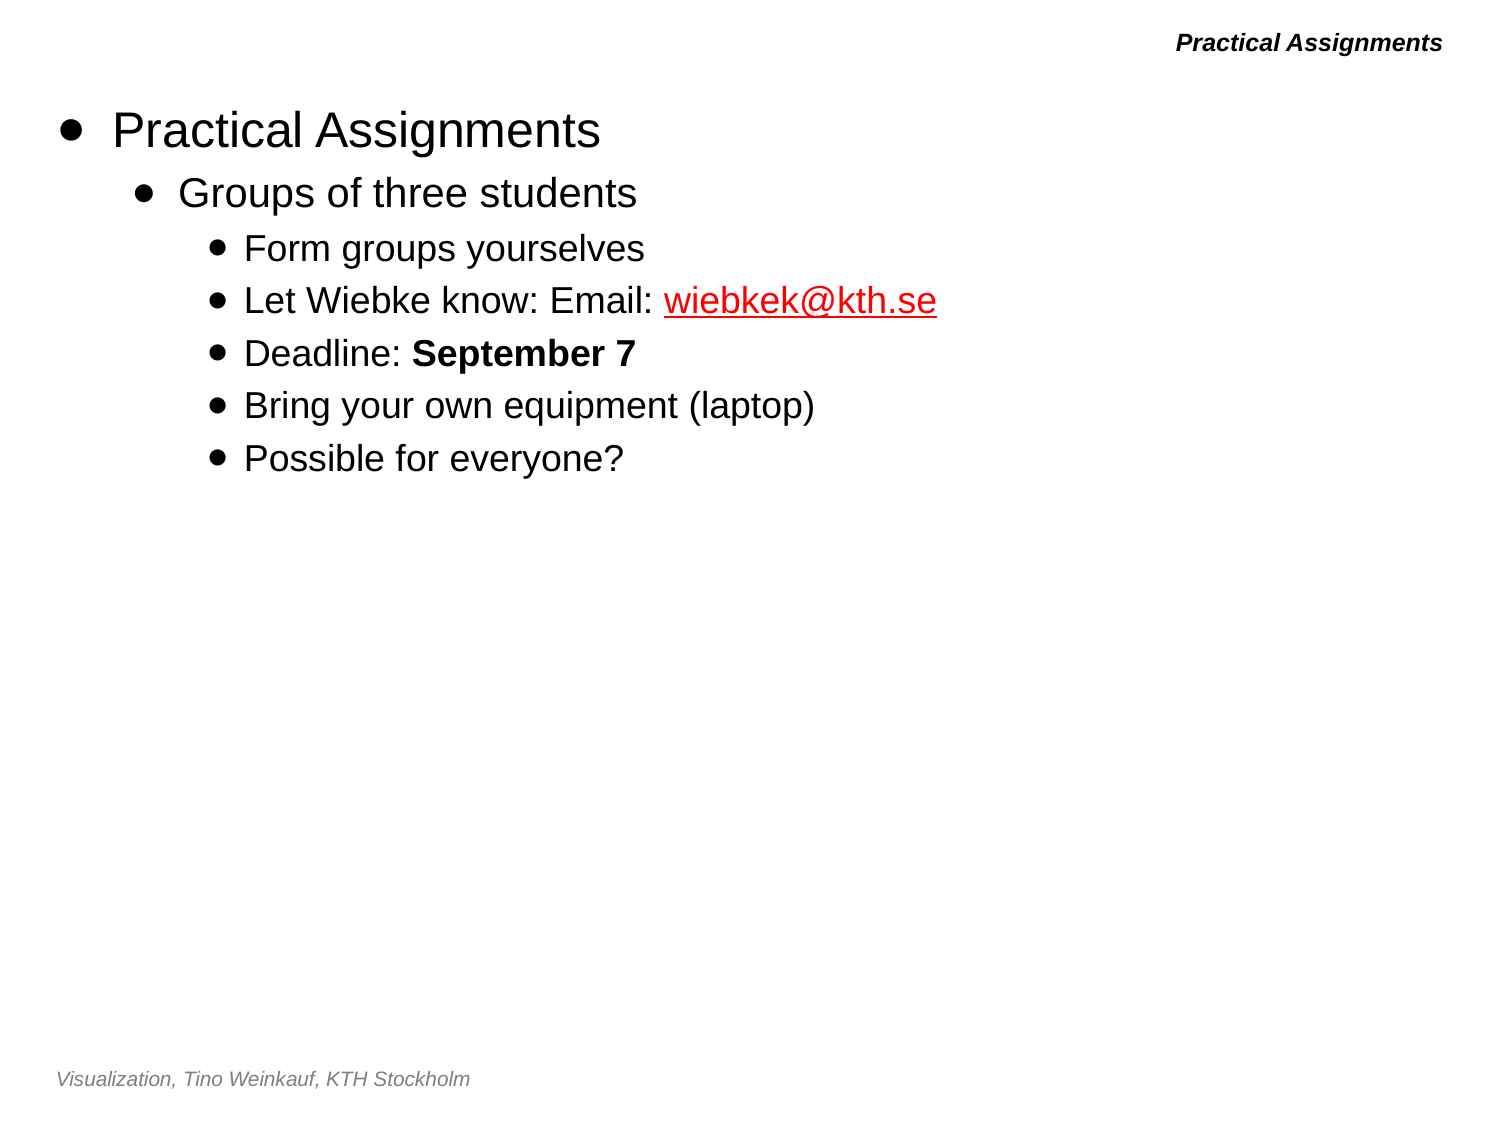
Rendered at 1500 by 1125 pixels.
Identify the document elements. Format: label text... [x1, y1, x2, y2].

list Practical Assignments Groups of three students Form groups yourselves Let Wiebke know: Email: wiebkek@kth.se Deadline: September 7 Bring your own equipment (laptop) Possible for everyone? [40, 89, 1460, 1036]
title Practical Assignments [237, 18, 1460, 67]
